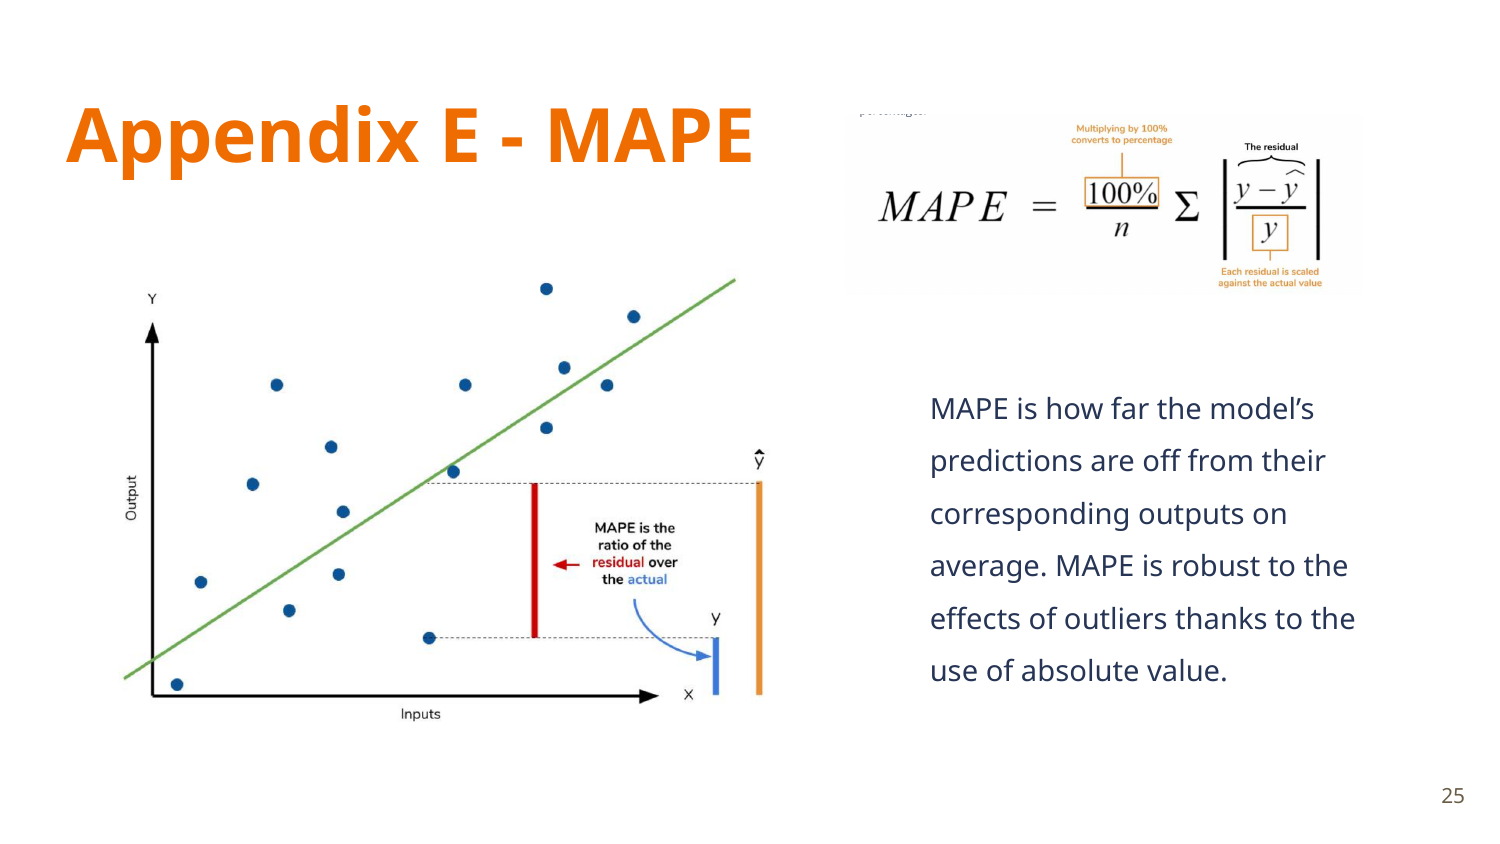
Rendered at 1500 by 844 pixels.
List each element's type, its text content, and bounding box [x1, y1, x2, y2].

list MAPE is how far the model’s predictions are off from their corresponding outputs on average. MAPE is robust to the effects of outliers thanks to the use of absolute value. [914, 357, 1408, 825]
title Appendix E - MAPE [51, 72, 1449, 189]
slide_number 25 [1389, 764, 1480, 830]
picture [63, 232, 808, 757]
picture [843, 114, 1363, 295]
